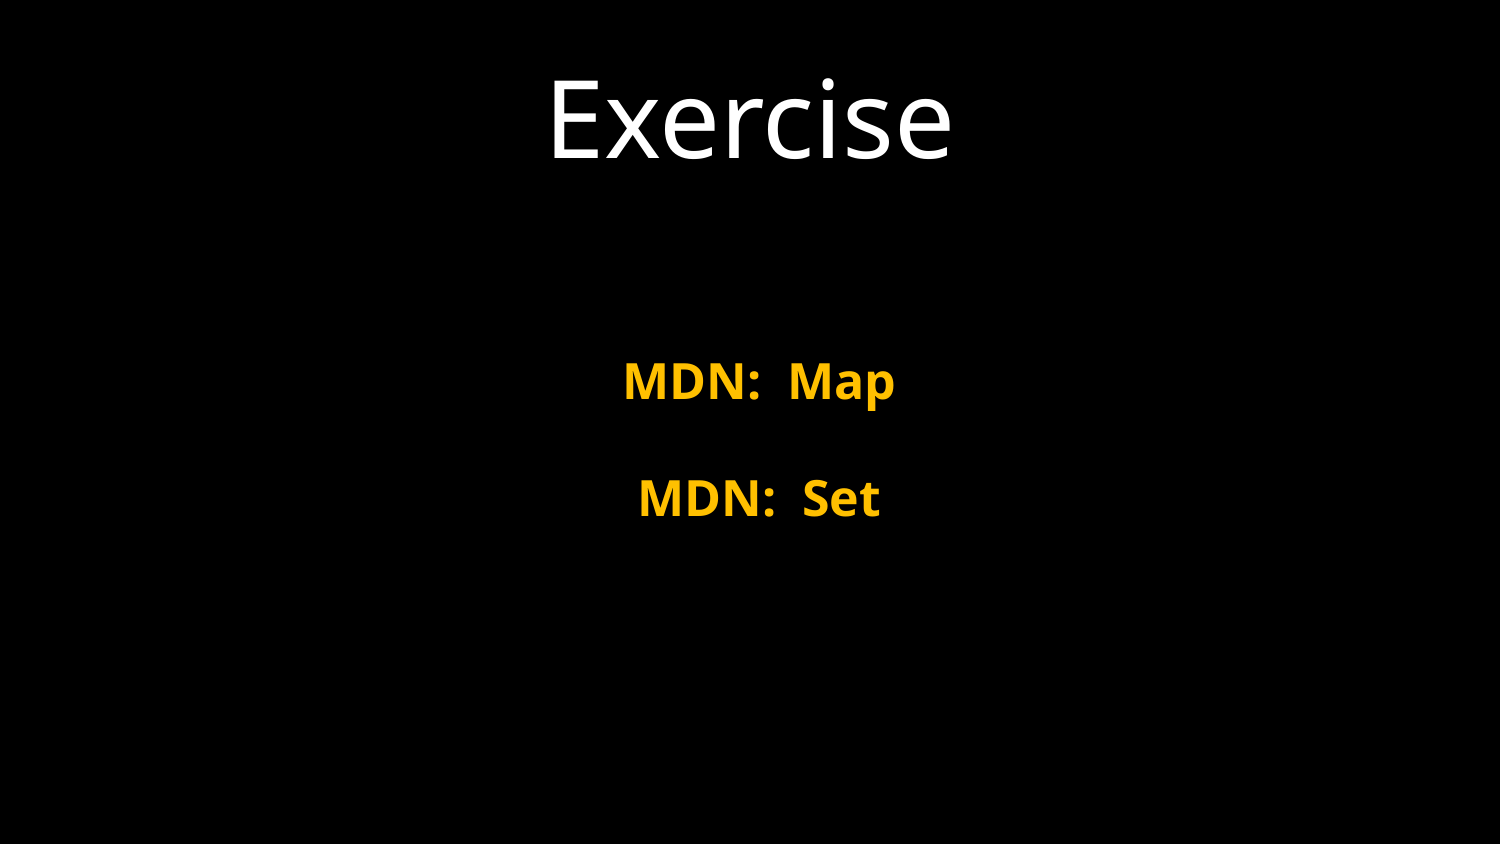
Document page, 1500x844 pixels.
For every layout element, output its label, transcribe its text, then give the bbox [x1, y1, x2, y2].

list MDN: Map MDN: Set [109, 224, 1391, 768]
title Exercise [109, 21, 1391, 209]
